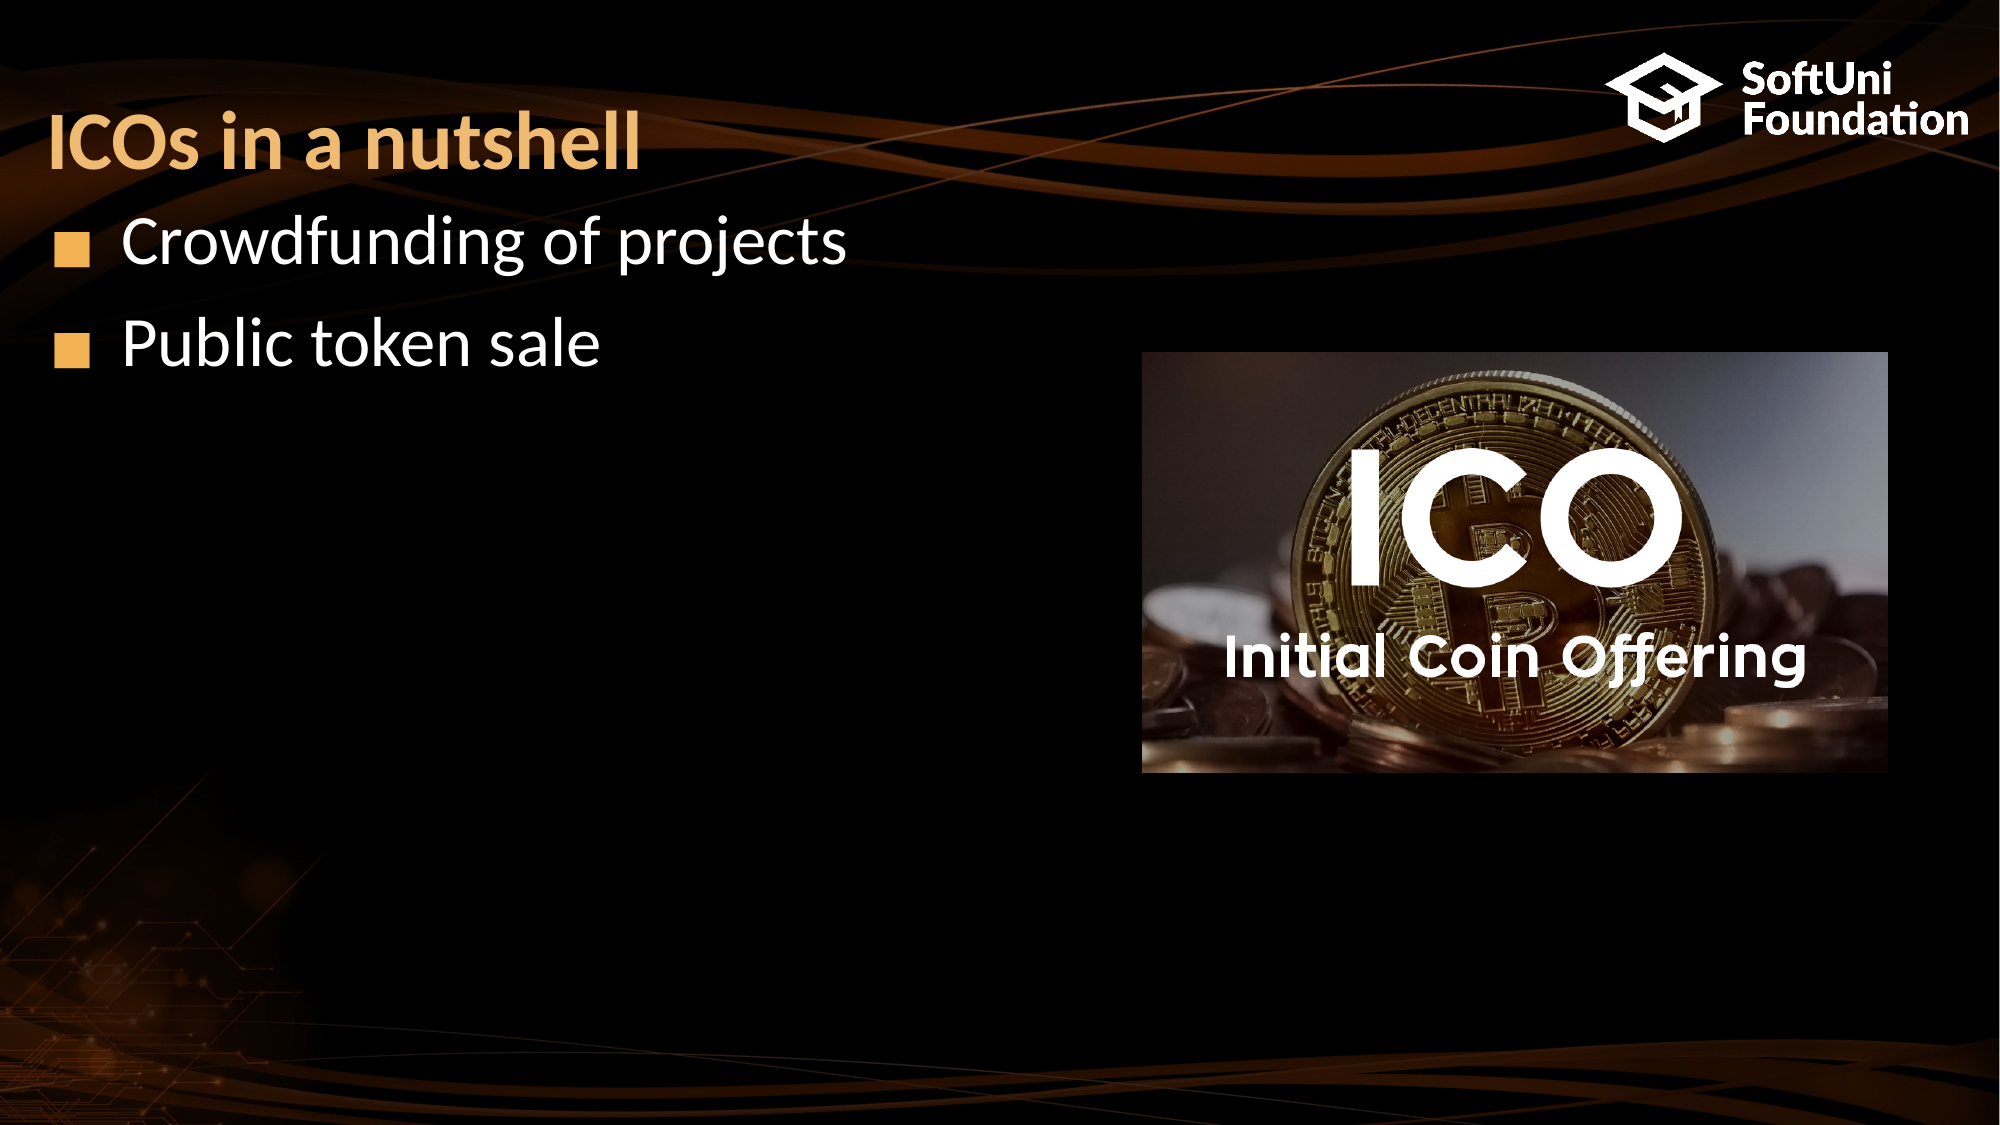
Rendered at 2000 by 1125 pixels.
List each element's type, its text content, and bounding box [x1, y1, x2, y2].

list Crowdfunding of projects Public token sale [31, 174, 1968, 1103]
title ICOs in a nutshell [30, 6, 1602, 189]
picture [0, 0, 2000, 1125]
